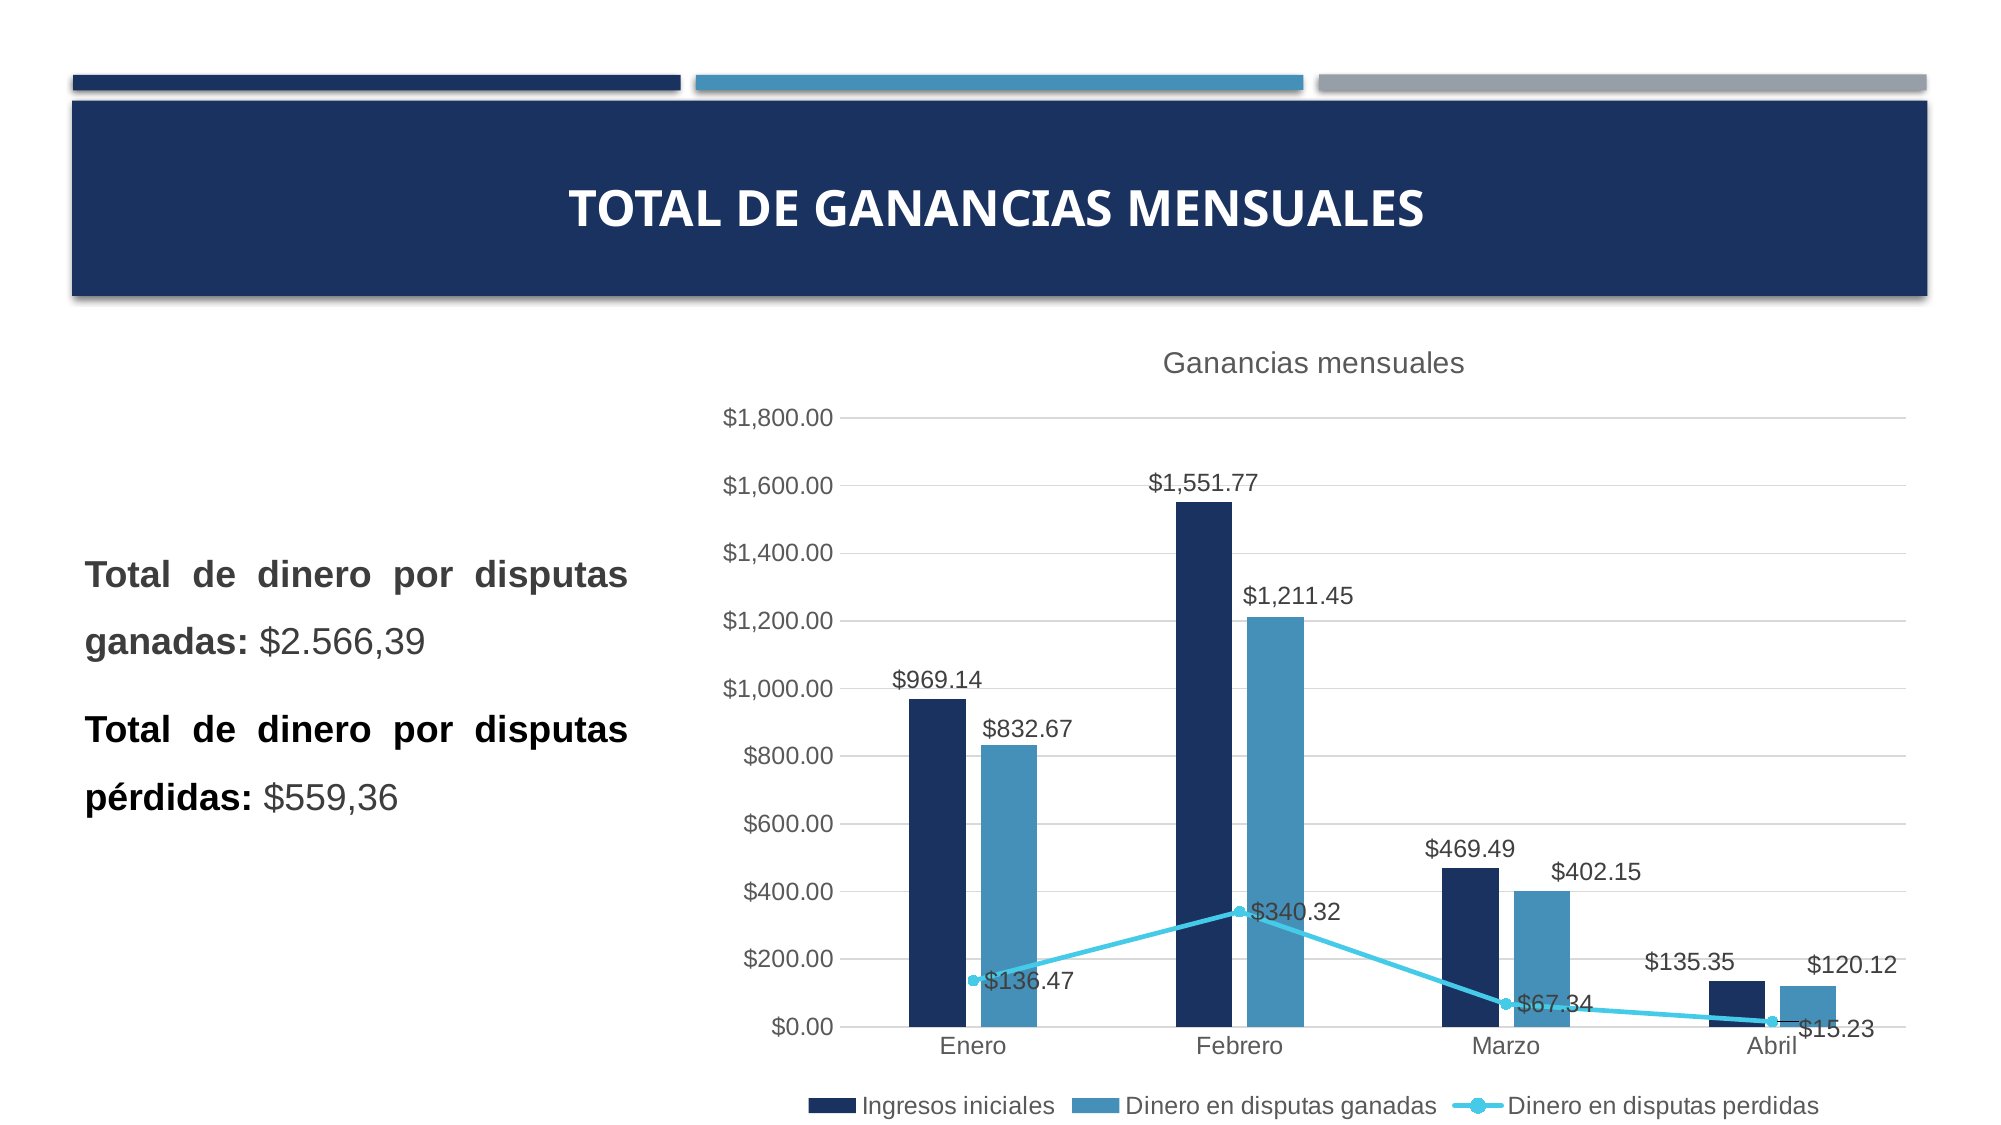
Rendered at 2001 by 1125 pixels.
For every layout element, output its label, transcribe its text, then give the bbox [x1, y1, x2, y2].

chart [697, 313, 1931, 1125]
text_box Total de dinero por disputas ganadas: $2.566,39 Total de dinero por disputas pérdidas: $559,36 [69, 291, 644, 1125]
title total de ganancias mensuales [69, 107, 1925, 244]
